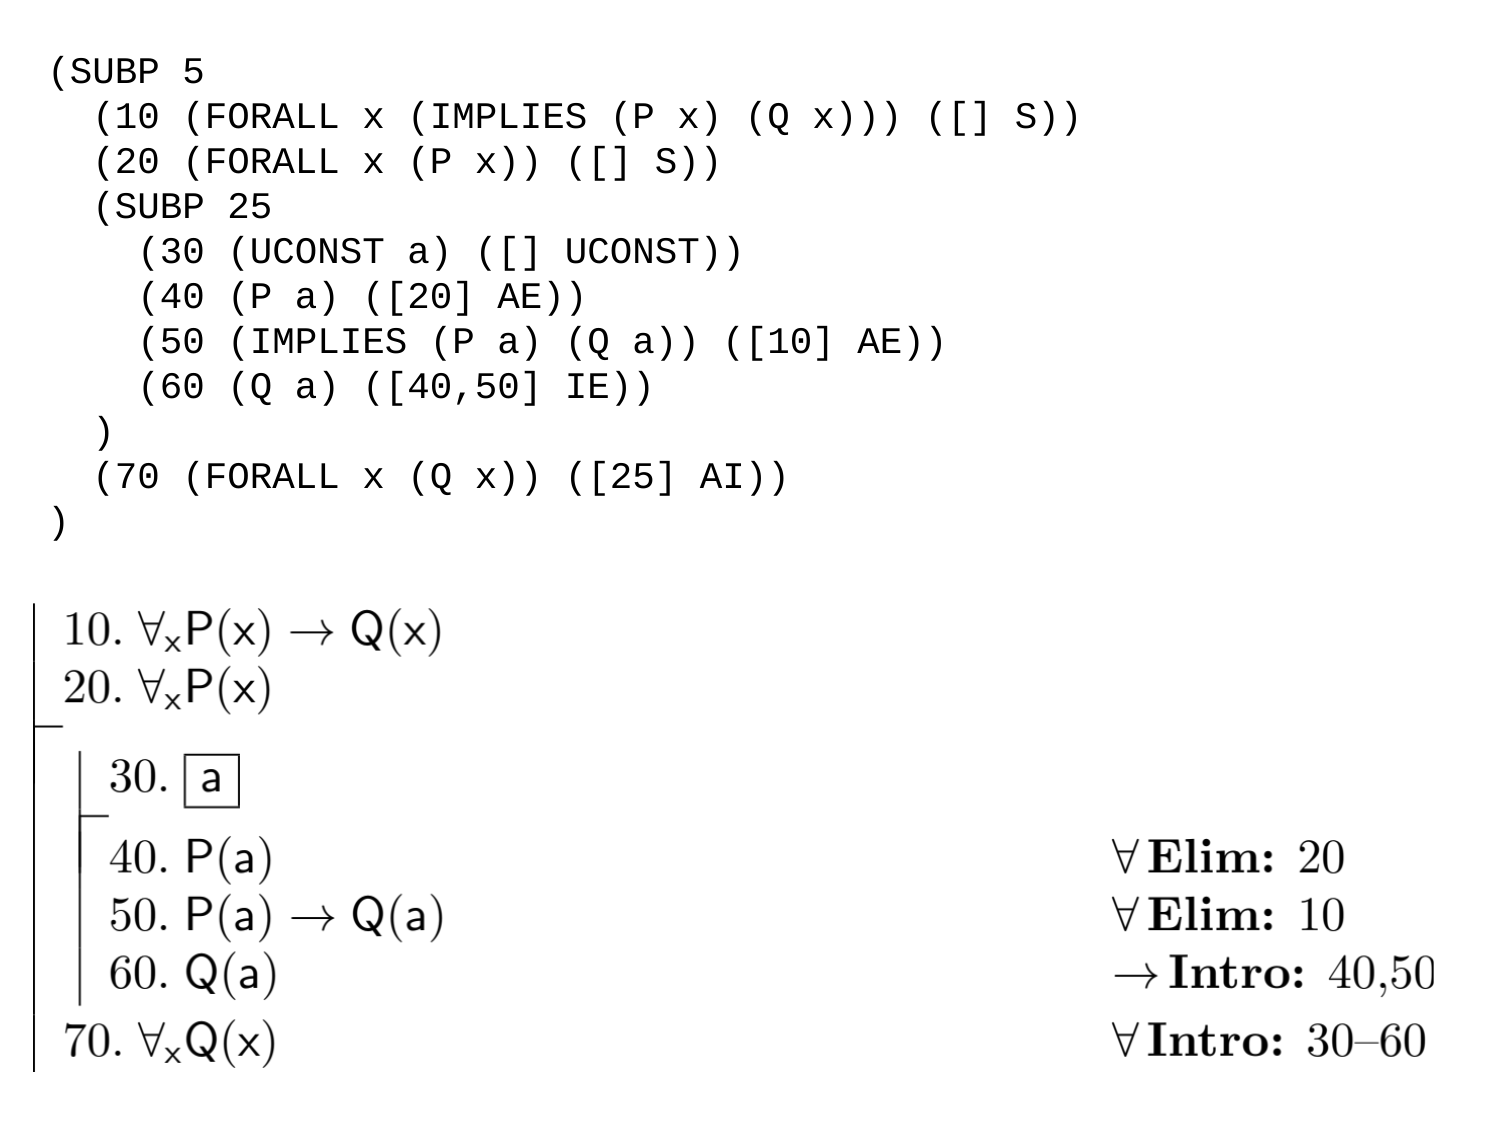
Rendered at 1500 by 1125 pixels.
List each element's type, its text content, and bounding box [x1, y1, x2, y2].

picture [32, 602, 1434, 1073]
text_box (SUBP 5 (10 (FORALL x (IMPLIES (P x) (Q x))) ([] S)) (20 (FORALL x (P x)) ([] S)) (SUBP 25 (30 (UCONST a) ([] UCONST)) (40 (P a) ([20] AE)) (50 (IMPLIES (P a) (Q a)) ([10] AE)) (60 (Q a) ([40,50] IE)) ) (70 (FORALL x (Q x)) ([25] AI)) ) [32, 38, 1393, 549]
